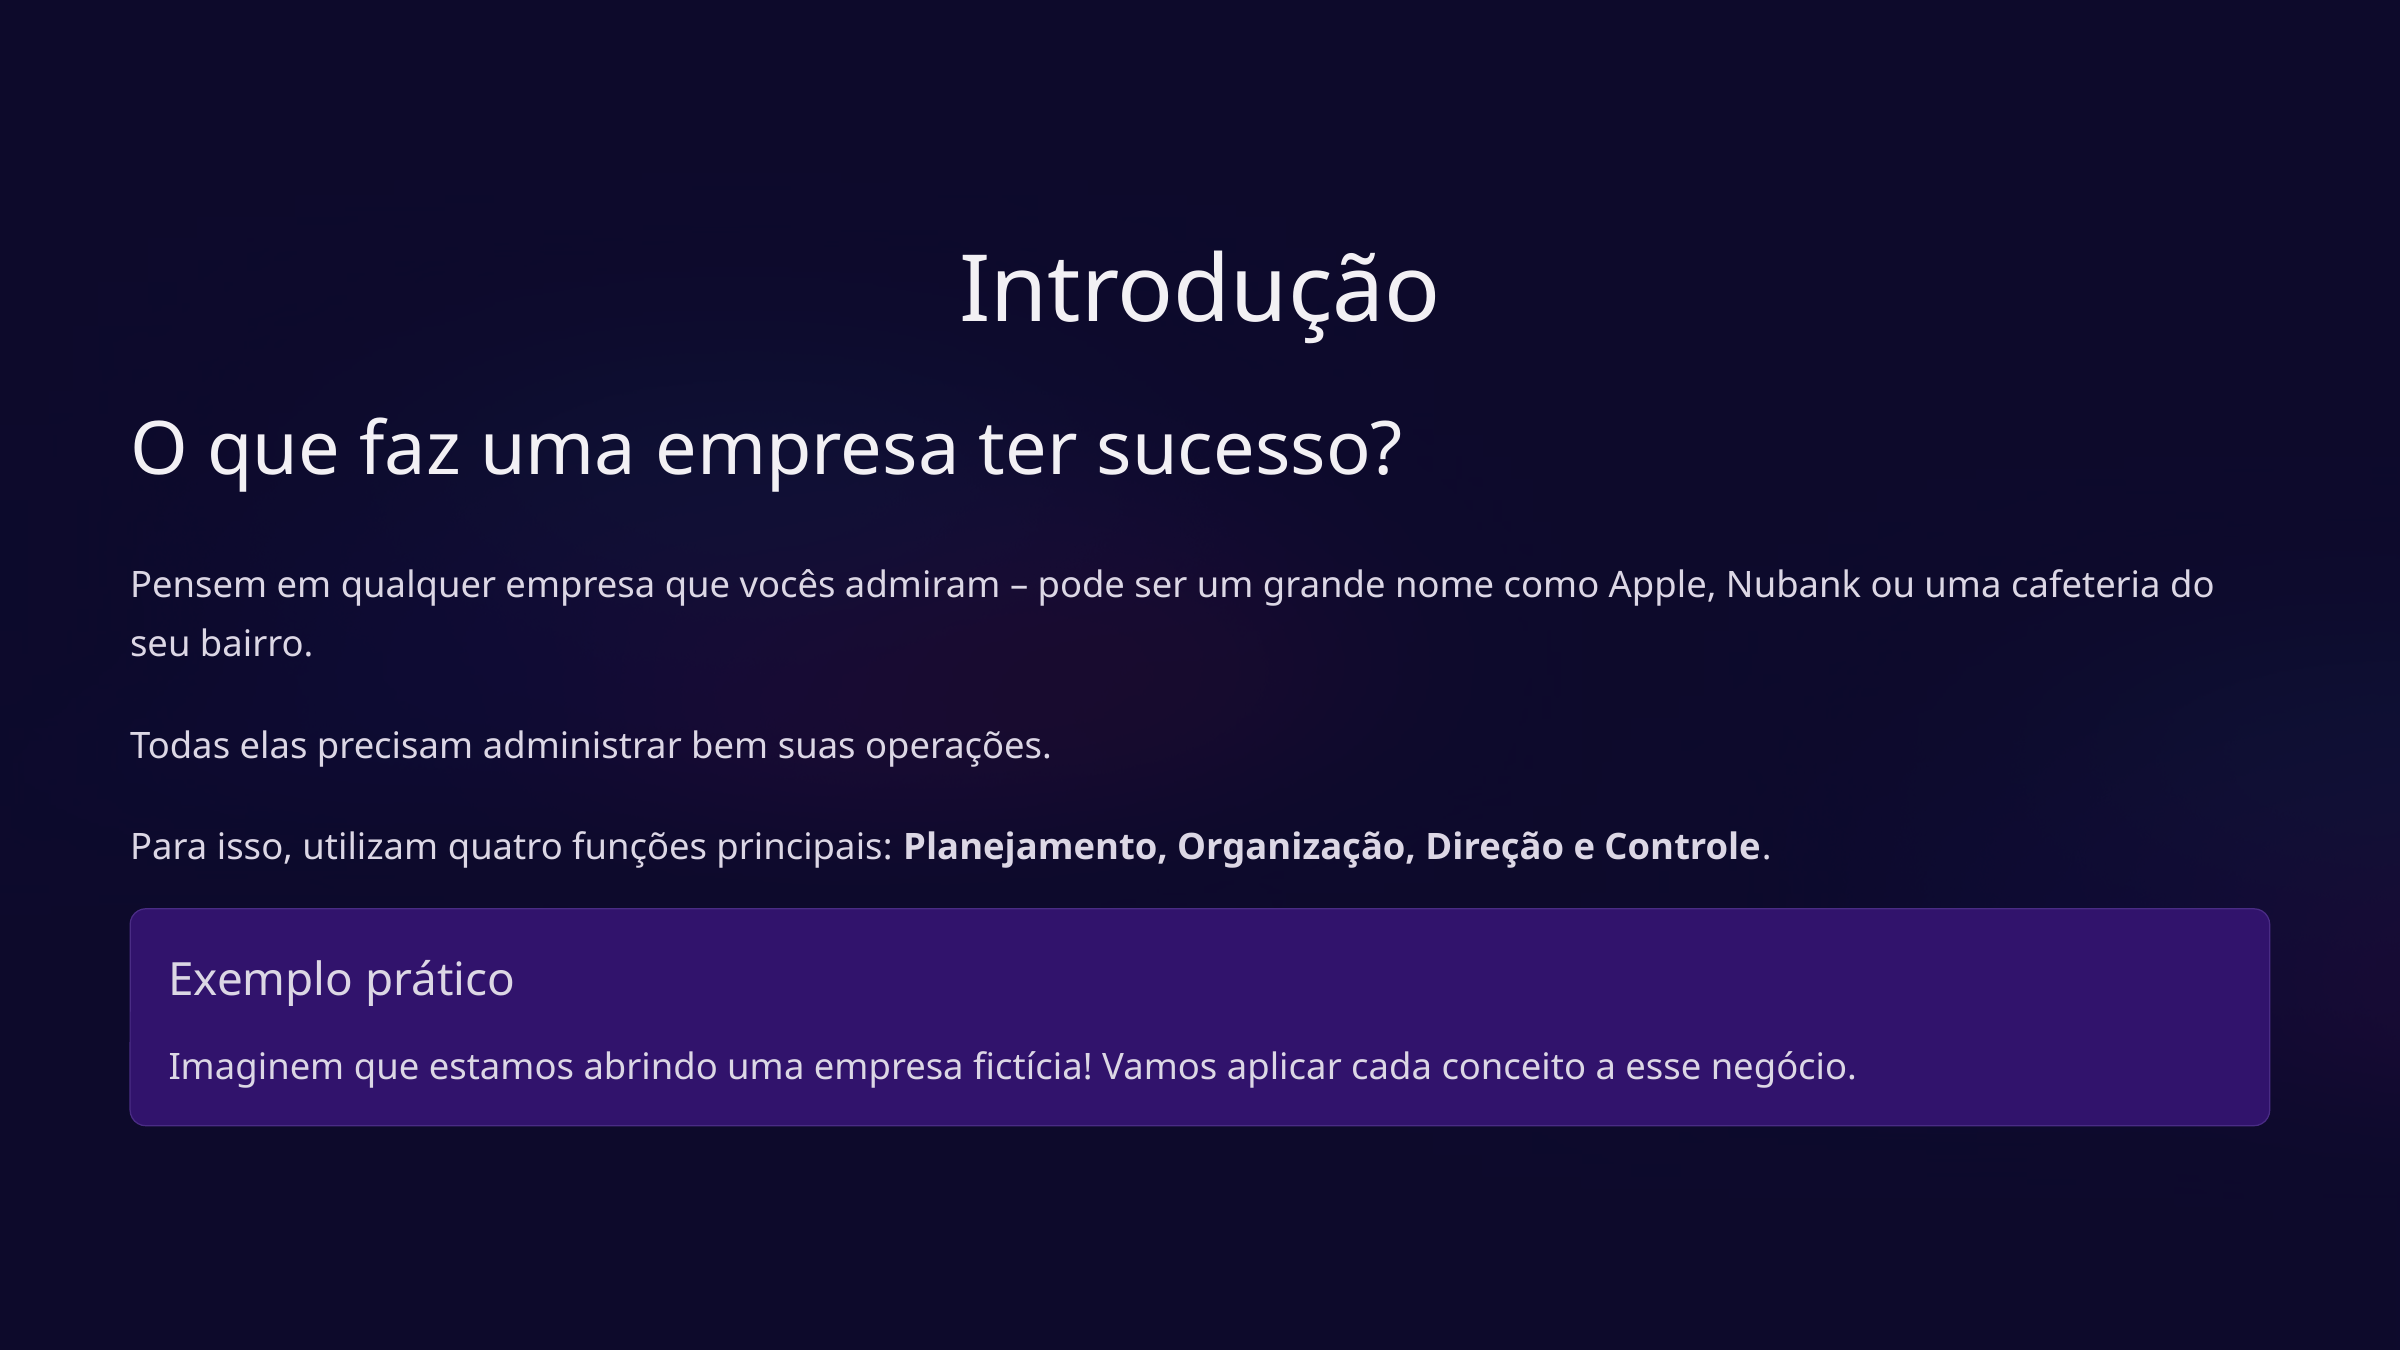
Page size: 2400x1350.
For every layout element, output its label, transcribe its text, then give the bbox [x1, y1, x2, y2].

text_box [130, 908, 2270, 1126]
text_box Todas elas precisam administrar bem suas operações. [130, 706, 2270, 766]
text_box Pensem em qualquer empresa que vocês admiram – pode ser um grande nome como Apple, Nubank ou uma cafeteria do seu bairro. [130, 545, 2270, 665]
text_box Introdução [130, 224, 2270, 341]
text_box O que faz uma empresa ter sucesso? [130, 396, 1498, 490]
text_box Para isso, utilizam quatro funções principais: Planejamento, Organização, Direção e Controle. [130, 807, 2270, 867]
text_box Exemplo prático [168, 947, 634, 1006]
text_box Imaginem que estamos abrindo uma empresa fictícia! Vamos aplicar cada conceito a esse negócio. [168, 1027, 2232, 1088]
